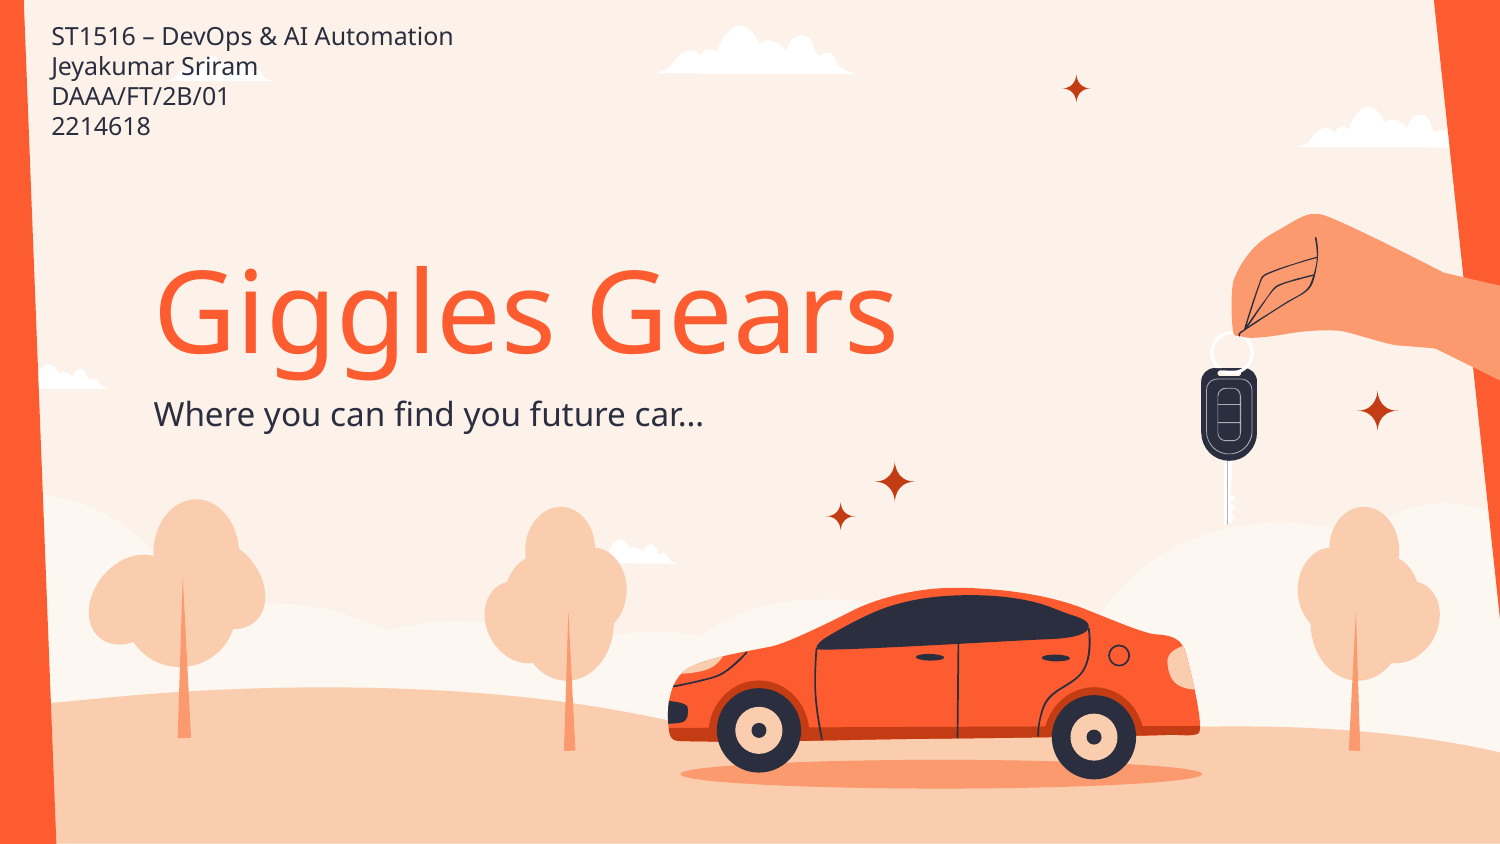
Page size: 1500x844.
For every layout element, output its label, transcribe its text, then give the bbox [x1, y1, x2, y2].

text_box [874, 461, 916, 502]
title Giggles Gears [138, 98, 1115, 391]
subtitle Where you can find you future car… [138, 391, 1115, 447]
text_box [826, 501, 856, 531]
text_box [666, 587, 1206, 780]
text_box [1229, 213, 1500, 494]
text_box ST1516 – DevOps & AI Automation Jeyakumar Sriram DAAA/FT/2B/01 2214618 [36, 5, 627, 194]
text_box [1200, 330, 1258, 526]
